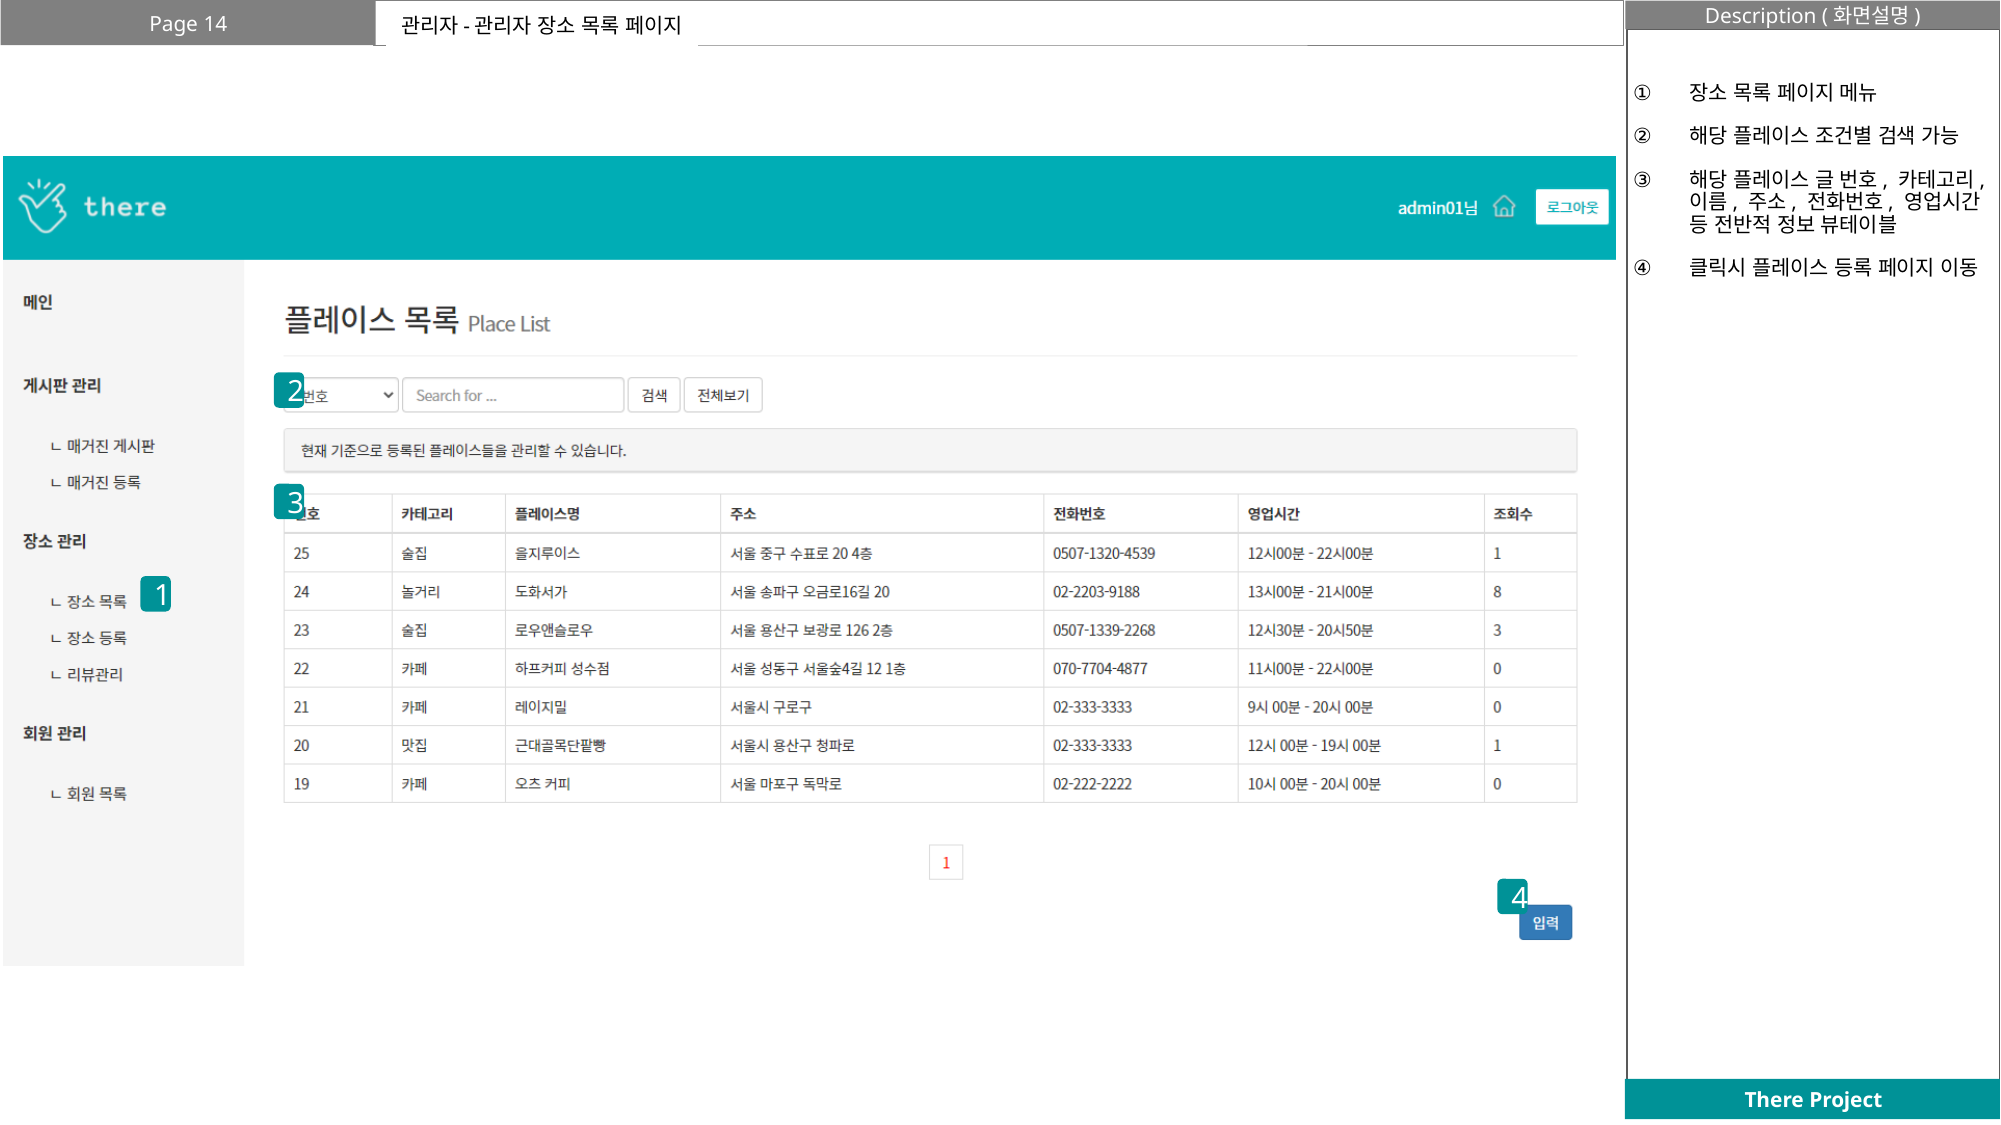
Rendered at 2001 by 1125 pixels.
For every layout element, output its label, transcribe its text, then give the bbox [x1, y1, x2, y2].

list 장소 목록 페이지 메뉴 해당 플레이스 조건별 검색 가능 해당 플레이스 글 번호, 카테고리, 이름, 주소, 전화번호, 영업시간 등 전반적 정보 뷰테이블 클릭시 플레이스 등록 페이지 이동 [1627, 31, 2000, 1078]
picture [2, 155, 1616, 967]
text_box Description (화면설명) [1625, 0, 2000, 31]
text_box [1624, 1078, 2000, 1120]
text_box Page 14 [0, 0, 371, 47]
text_box [371, 0, 1625, 47]
text_box 관리자-관리자 장소 목록 페이지 [386, 5, 698, 46]
